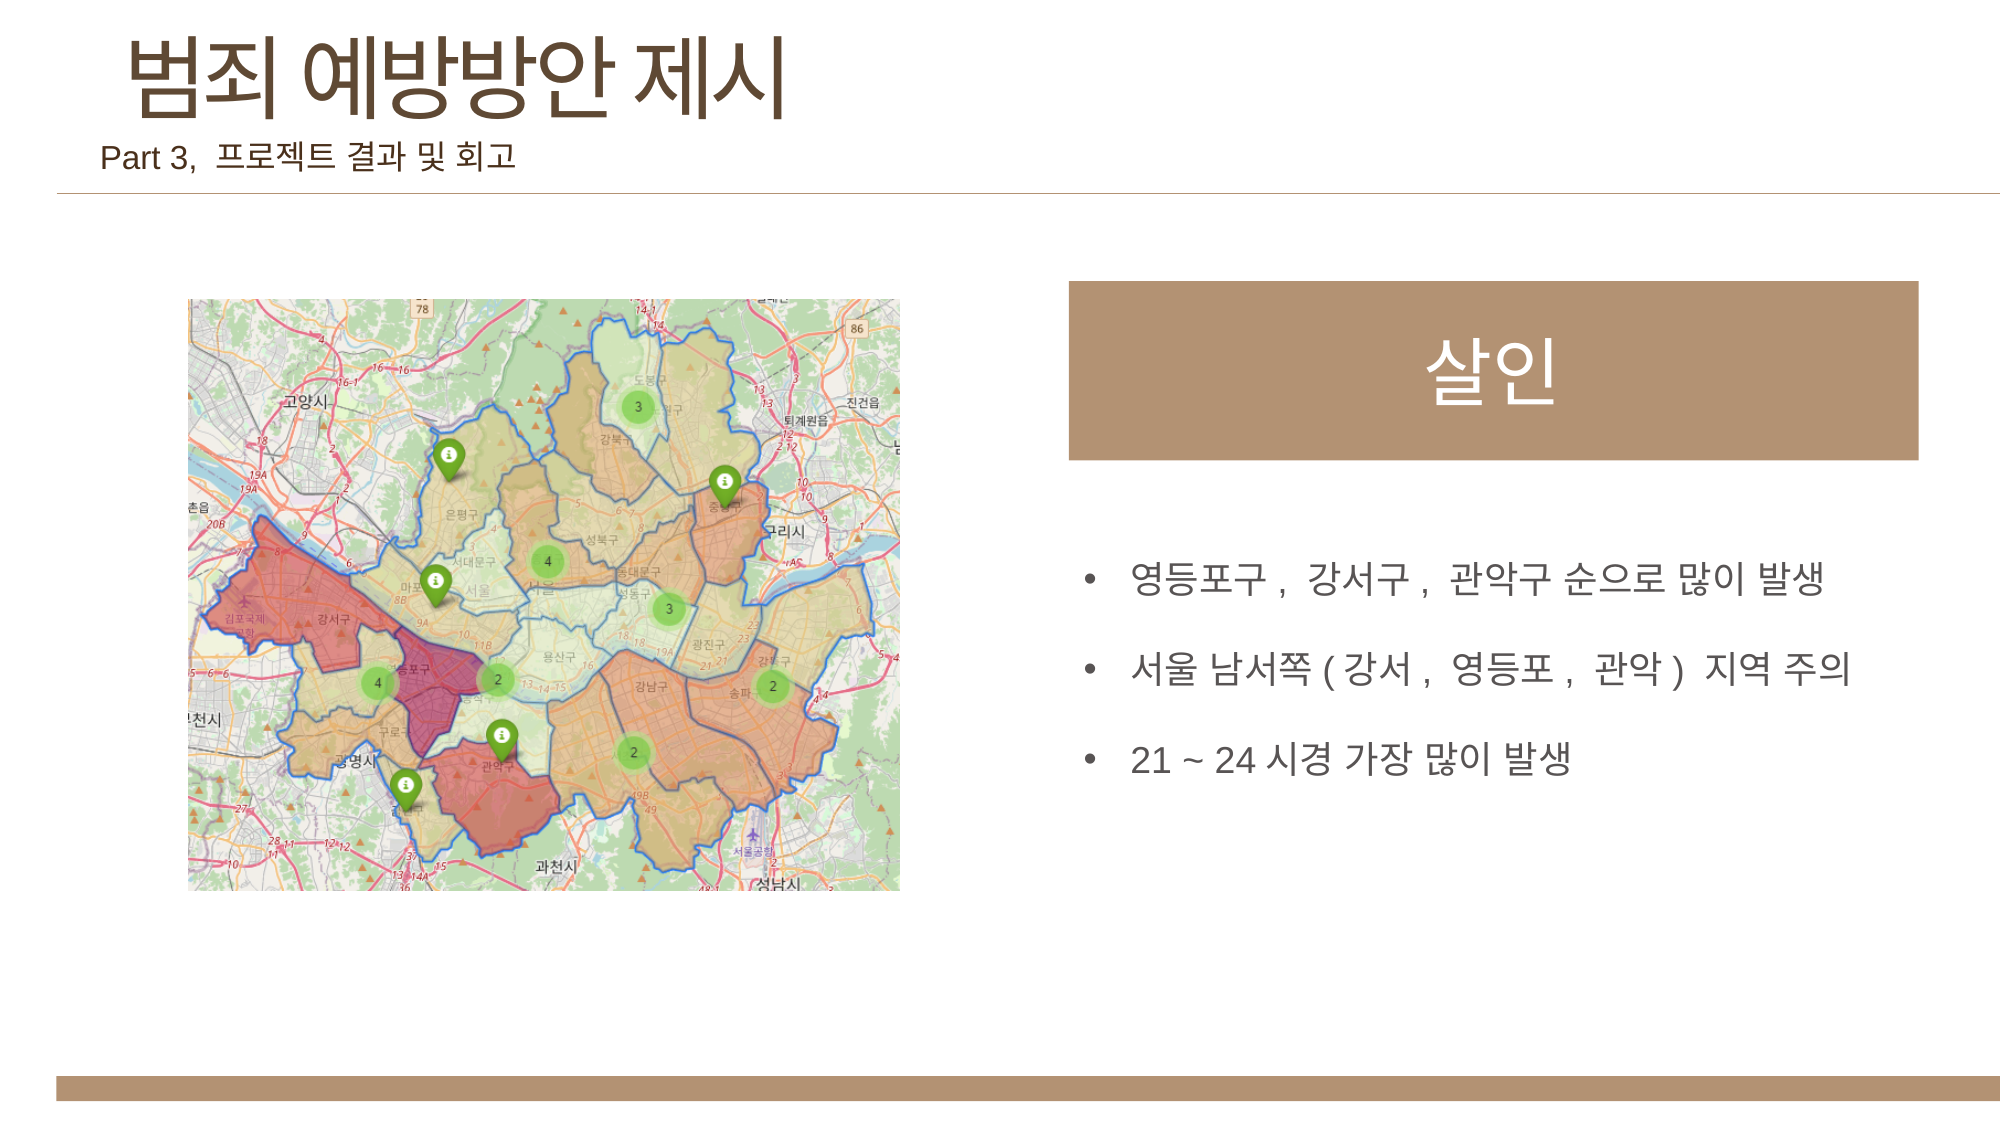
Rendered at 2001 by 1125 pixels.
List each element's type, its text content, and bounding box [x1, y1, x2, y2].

text_box 살인 [1408, 317, 1577, 423]
text_box [1068, 280, 1920, 461]
text_box 영등포구, 강서구, 관악구 순으로 많이 발생 서울 남서쪽(강서, 영등포, 관악) 지역 주의 21 ~ 24시경 가장 많이 발생 [1068, 548, 1921, 788]
text_box [55, 1075, 2000, 1102]
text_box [69, 13, 849, 185]
picture [188, 299, 900, 891]
